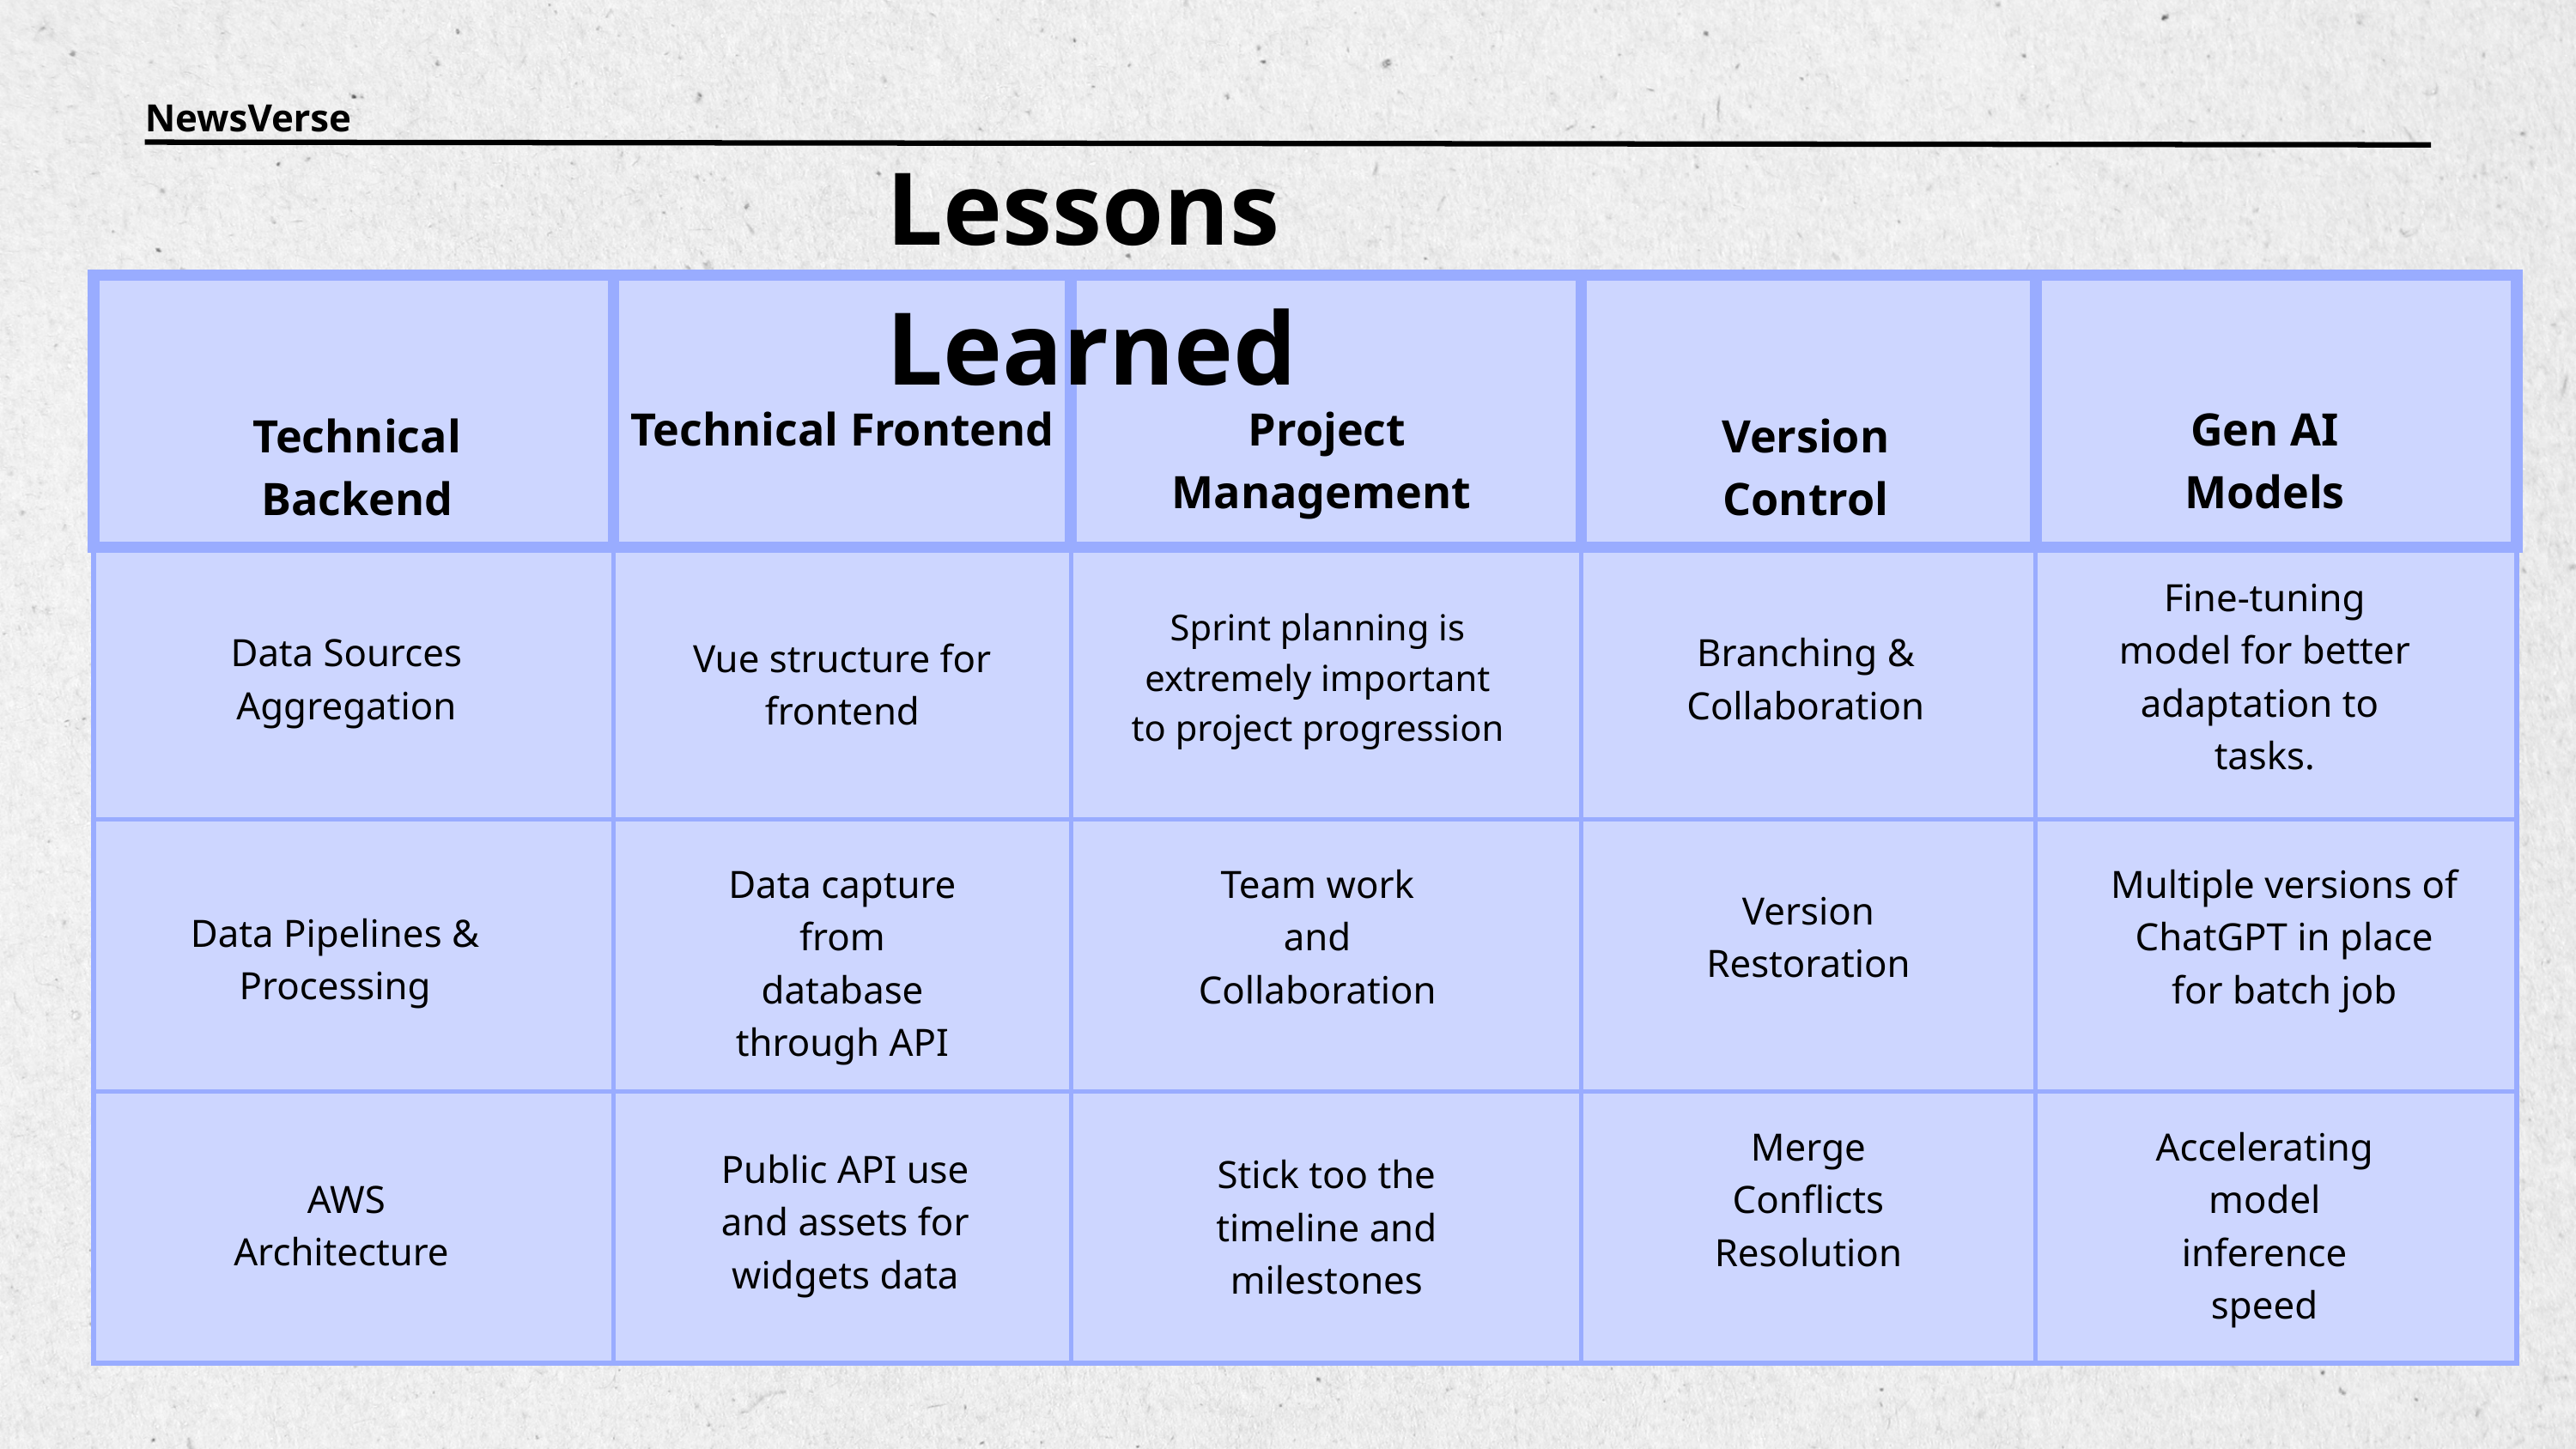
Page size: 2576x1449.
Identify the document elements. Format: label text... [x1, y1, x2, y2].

text_box [0, 0, 2576, 1449]
text_box NewsVerse [144, 86, 605, 140]
table_cell [616, 1094, 1069, 1361]
text_box Technical Backend [151, 399, 562, 524]
table_header [619, 281, 1065, 542]
table_cell [96, 553, 611, 817]
table_header [1587, 281, 2030, 542]
text_box Merge Conflicts Resolution [1681, 1115, 1935, 1274]
text_box Stick too the timeline and milestones [1200, 1143, 1454, 1302]
table_cell [2038, 553, 2514, 817]
text_box Public API use and assets for widgets data [718, 1138, 972, 1296]
table_header [2042, 281, 2511, 542]
table_cell [1583, 822, 2033, 1089]
text_box Fine-tuning model for better adaptation to tasks. [2109, 567, 2420, 778]
text_box Gen AI Models [2106, 392, 2422, 518]
table_cell [96, 1094, 611, 1361]
text_box Sprint planning is extremely important to project progression [1125, 597, 1510, 749]
text_box Data capture from database through API [715, 853, 969, 1064]
table_cell [1073, 553, 1579, 817]
text_box Version Control [1633, 399, 1978, 524]
table_cell Vue structure for frontend [616, 553, 1069, 817]
text_box Data Sources Aggregation [219, 621, 474, 727]
table_cell [1073, 1094, 1579, 1361]
text_box Branching & Collaboration [1679, 621, 1933, 727]
table_header [100, 281, 608, 542]
table_cell [96, 822, 611, 1089]
text_box Technical Frontend [630, 392, 1055, 455]
table_cell [1073, 822, 1579, 1089]
table_cell [1583, 553, 2033, 817]
table_cell [2038, 1094, 2514, 1361]
text_box Accelerating model inference speed [2137, 1115, 2392, 1326]
table_cell [2038, 822, 2514, 1089]
text_box Lessons Learned [886, 124, 1689, 405]
text_box Project Management [1094, 392, 1560, 518]
table_cell [1583, 1094, 2033, 1361]
text_box Team work and Collaboration [1190, 853, 1445, 1011]
table_header [1077, 405, 1576, 542]
text_box Version Restoration [1681, 879, 1935, 985]
table_cell [616, 822, 1069, 1089]
text_box AWS Architecture [219, 1167, 474, 1274]
text_box Data Pipelines & Processing [172, 901, 498, 1008]
text_box Multiple versions of ChatGPT in place for batch job [2109, 853, 2459, 1011]
